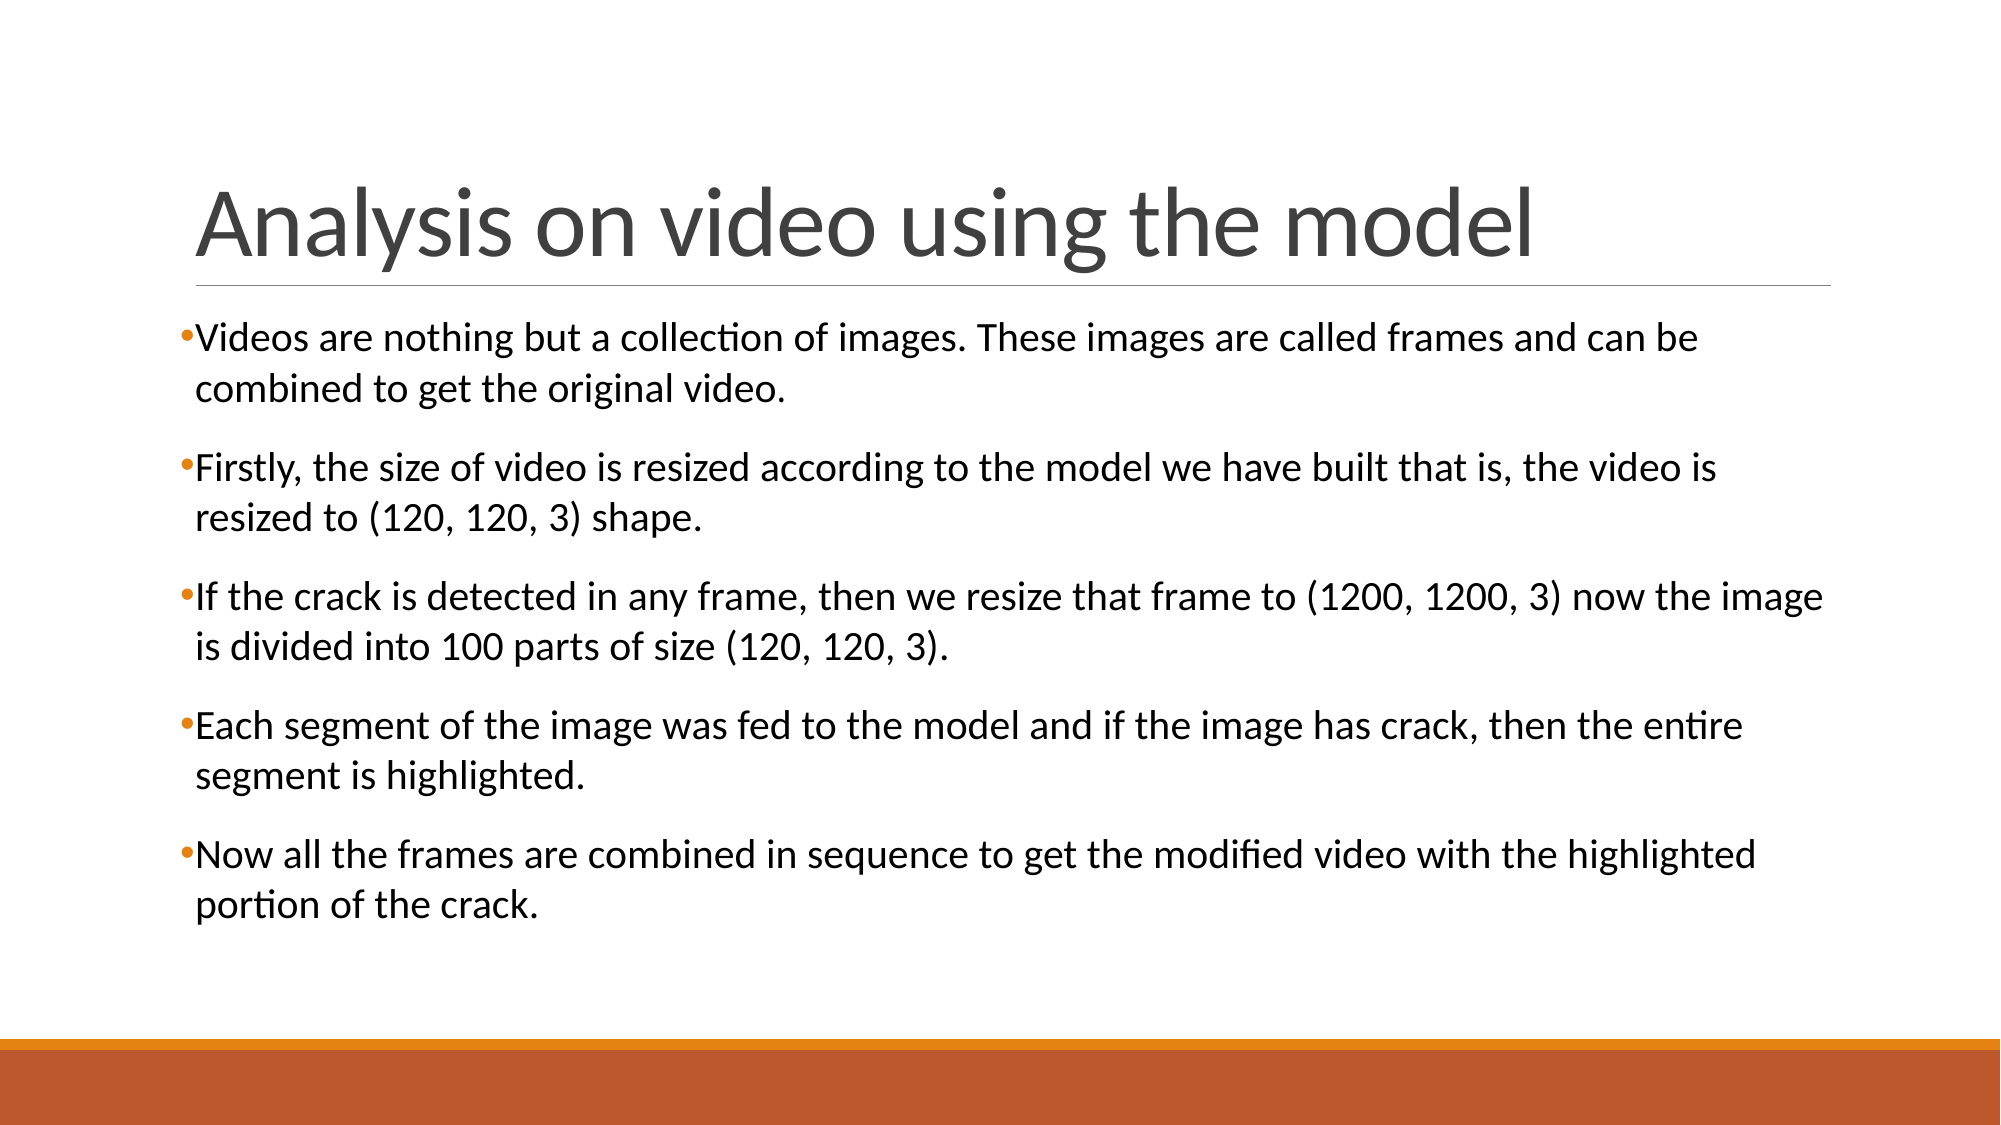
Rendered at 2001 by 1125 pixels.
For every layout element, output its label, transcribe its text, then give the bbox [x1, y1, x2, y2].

title Analysis on video using the model [180, 17, 1830, 285]
list Videos are nothing but a collection of images. These images are called frames and can be combined to get the original video. Firstly, the size of video is resized according to the model we have built that is, the video is resized to (120, 120, 3) shape. If the crack is detected in any frame, then we resize that frame to (1200, 1200, 3) now the image is divided into 100 parts of size (120, 120, 3). Each segment of the image was fed to the model and if the image has crack, then the entire segment is highlighted. Now all the frames are combined in sequence to get the modified video with the highlighted portion of the crack. [180, 302, 1830, 963]
